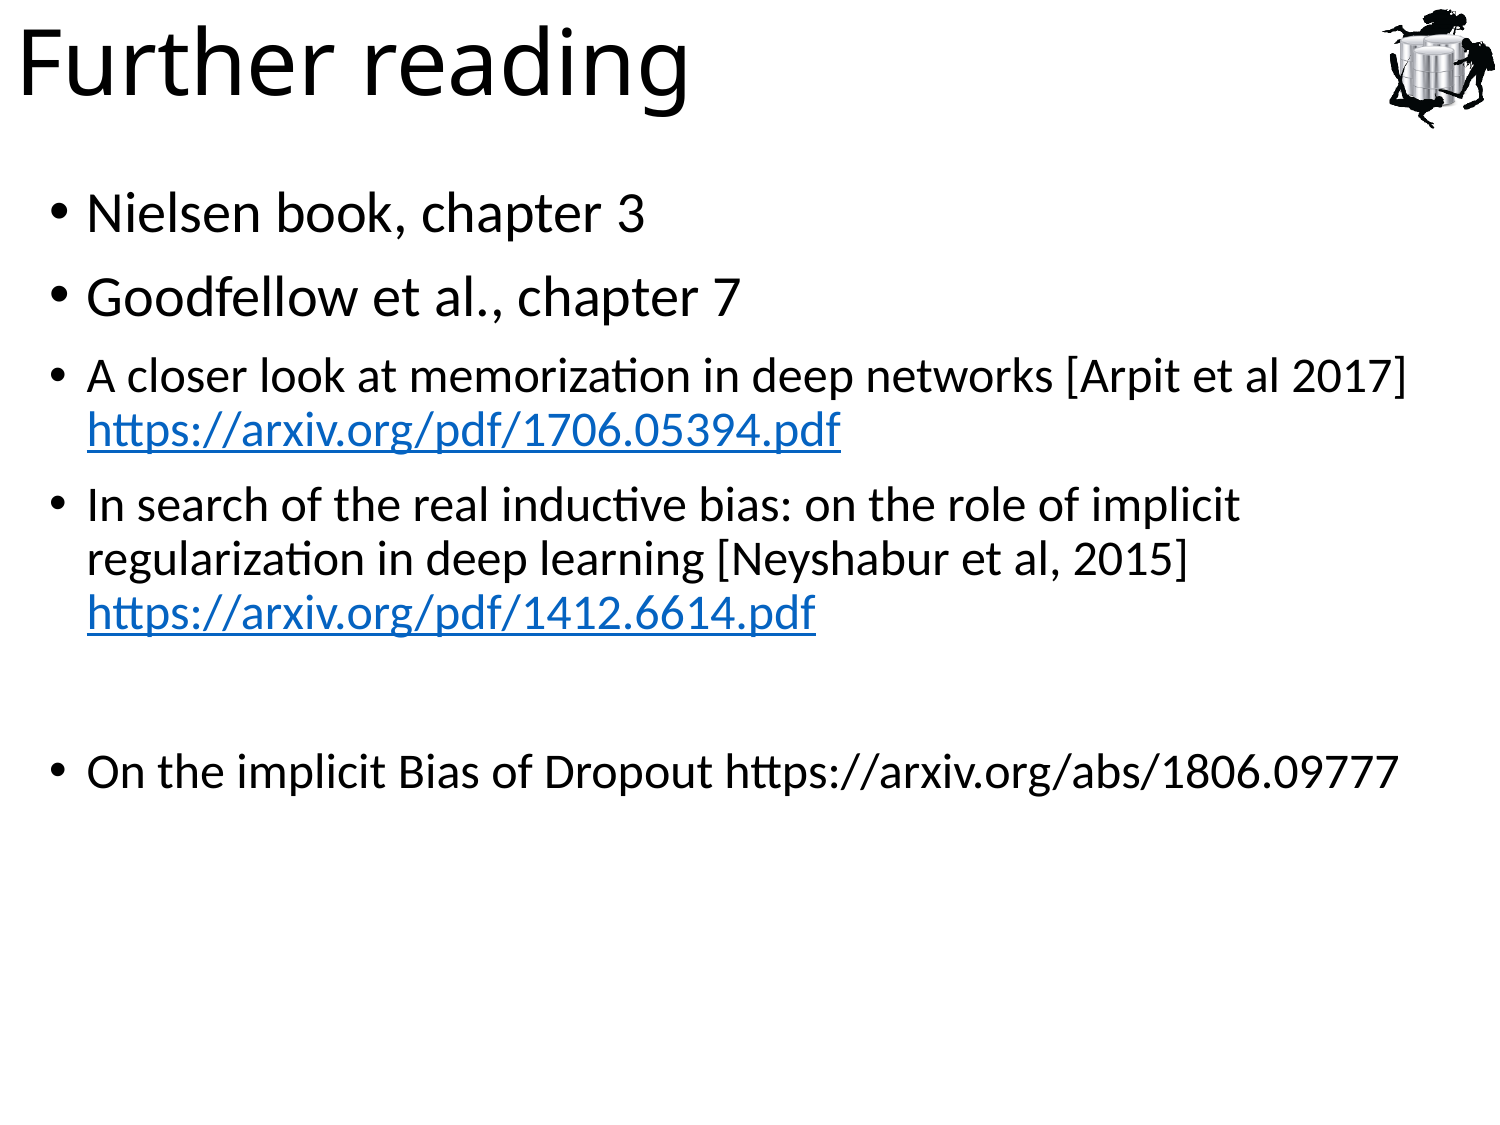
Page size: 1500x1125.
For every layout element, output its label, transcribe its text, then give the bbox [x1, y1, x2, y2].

picture [1377, 5, 1498, 131]
title Further reading [0, 0, 1377, 131]
list Nielsen book, chapter 3 Goodfellow et al., chapter 7 A closer look at memorization in deep networks [Arpit et al 2017] https://arxiv.org/pdf/1706.05394.pdf In search of the real inductive bias: on the role of implicit regularization in deep learning [Neyshabur et al, 2015] https://arxiv.org/pdf/1412.6614.pdf On the implicit Bias of Dropout https://arxiv.org/abs/1806.09777 [34, 174, 1482, 1014]
